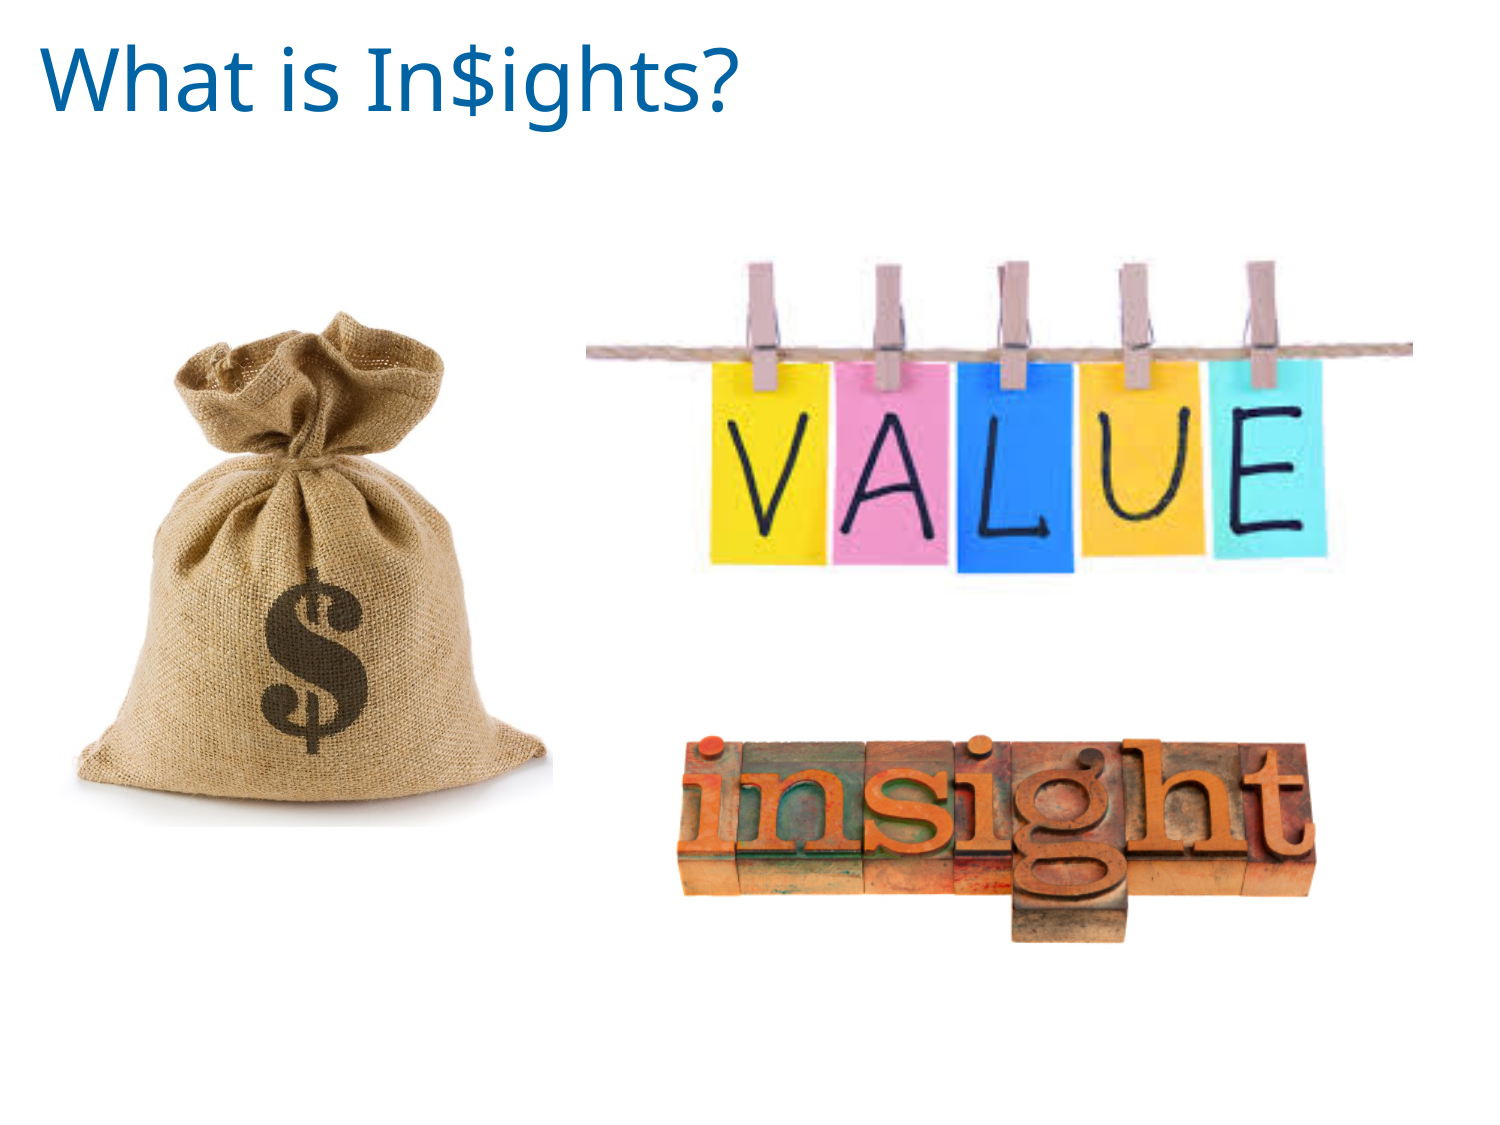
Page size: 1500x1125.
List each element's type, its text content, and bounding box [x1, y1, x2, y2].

title What is In$ights? [24, 56, 1496, 145]
picture [644, 702, 1355, 993]
picture [58, 298, 553, 827]
picture [586, 192, 1413, 619]
